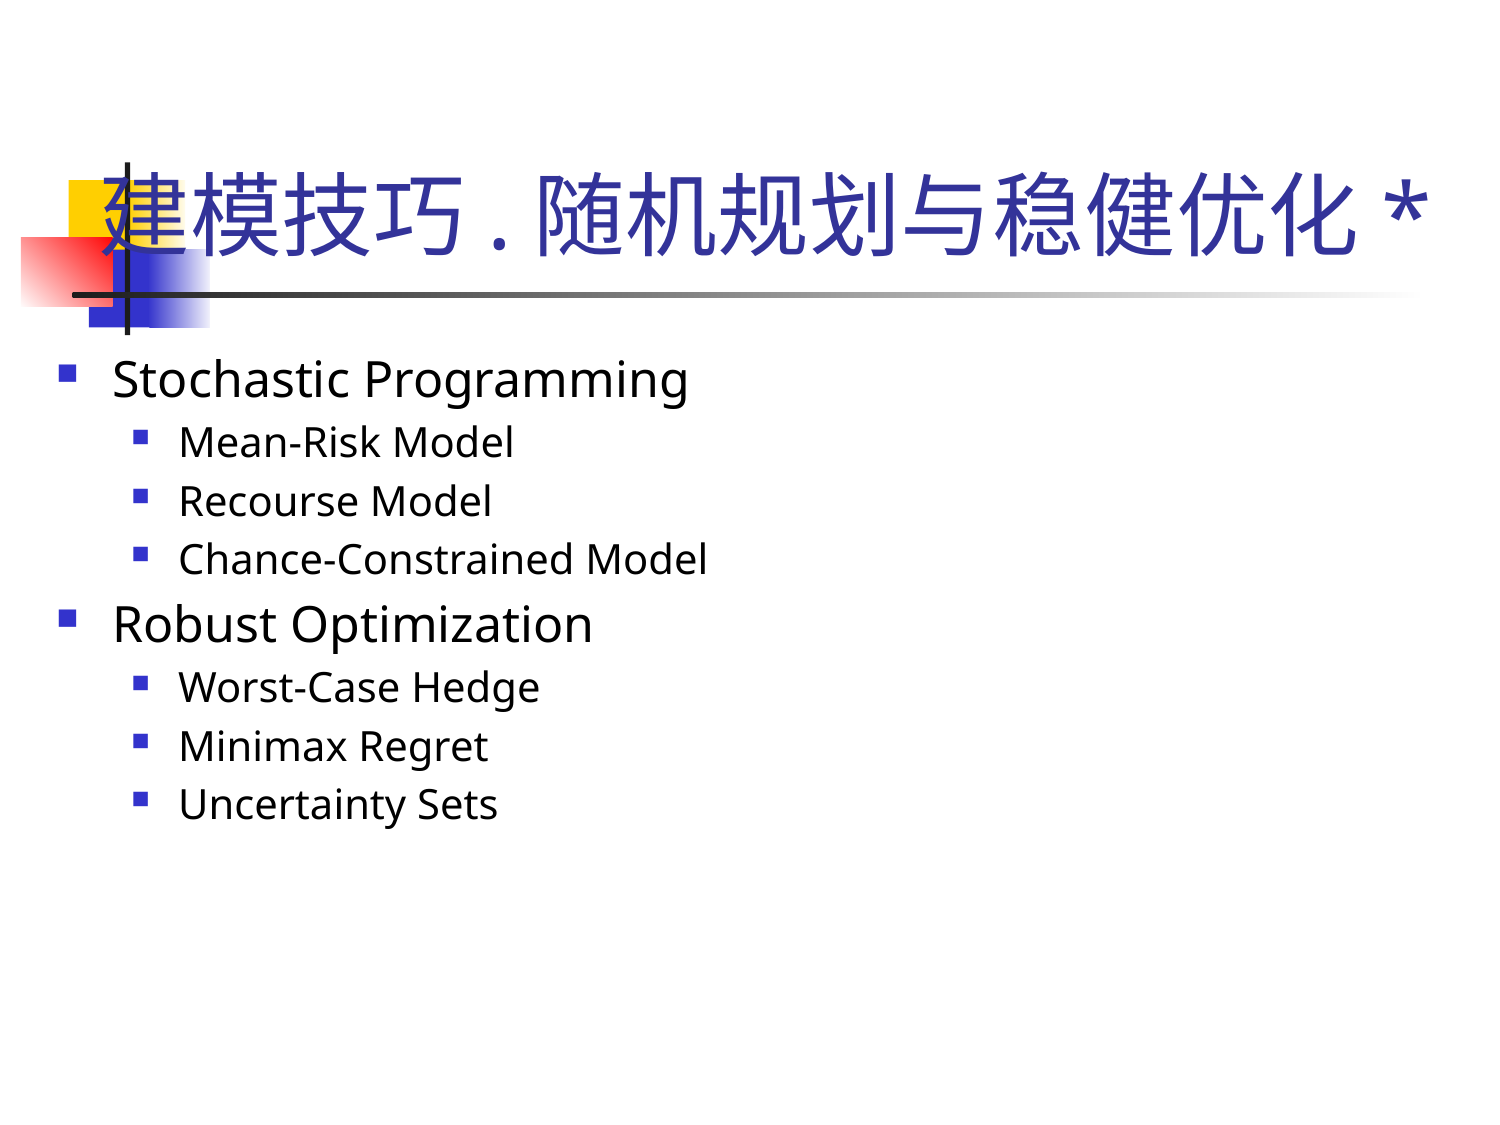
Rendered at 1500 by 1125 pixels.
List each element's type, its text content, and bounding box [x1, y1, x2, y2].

title 建模技巧.随机规划与稳健优化* [64, 35, 1466, 275]
list Stochastic Programming Mean-Risk Model Recourse Model Chance-Constrained Model Robust Optimization Worst-Case Hedge Minimax Regret Uncertainty Sets [41, 340, 1470, 1016]
